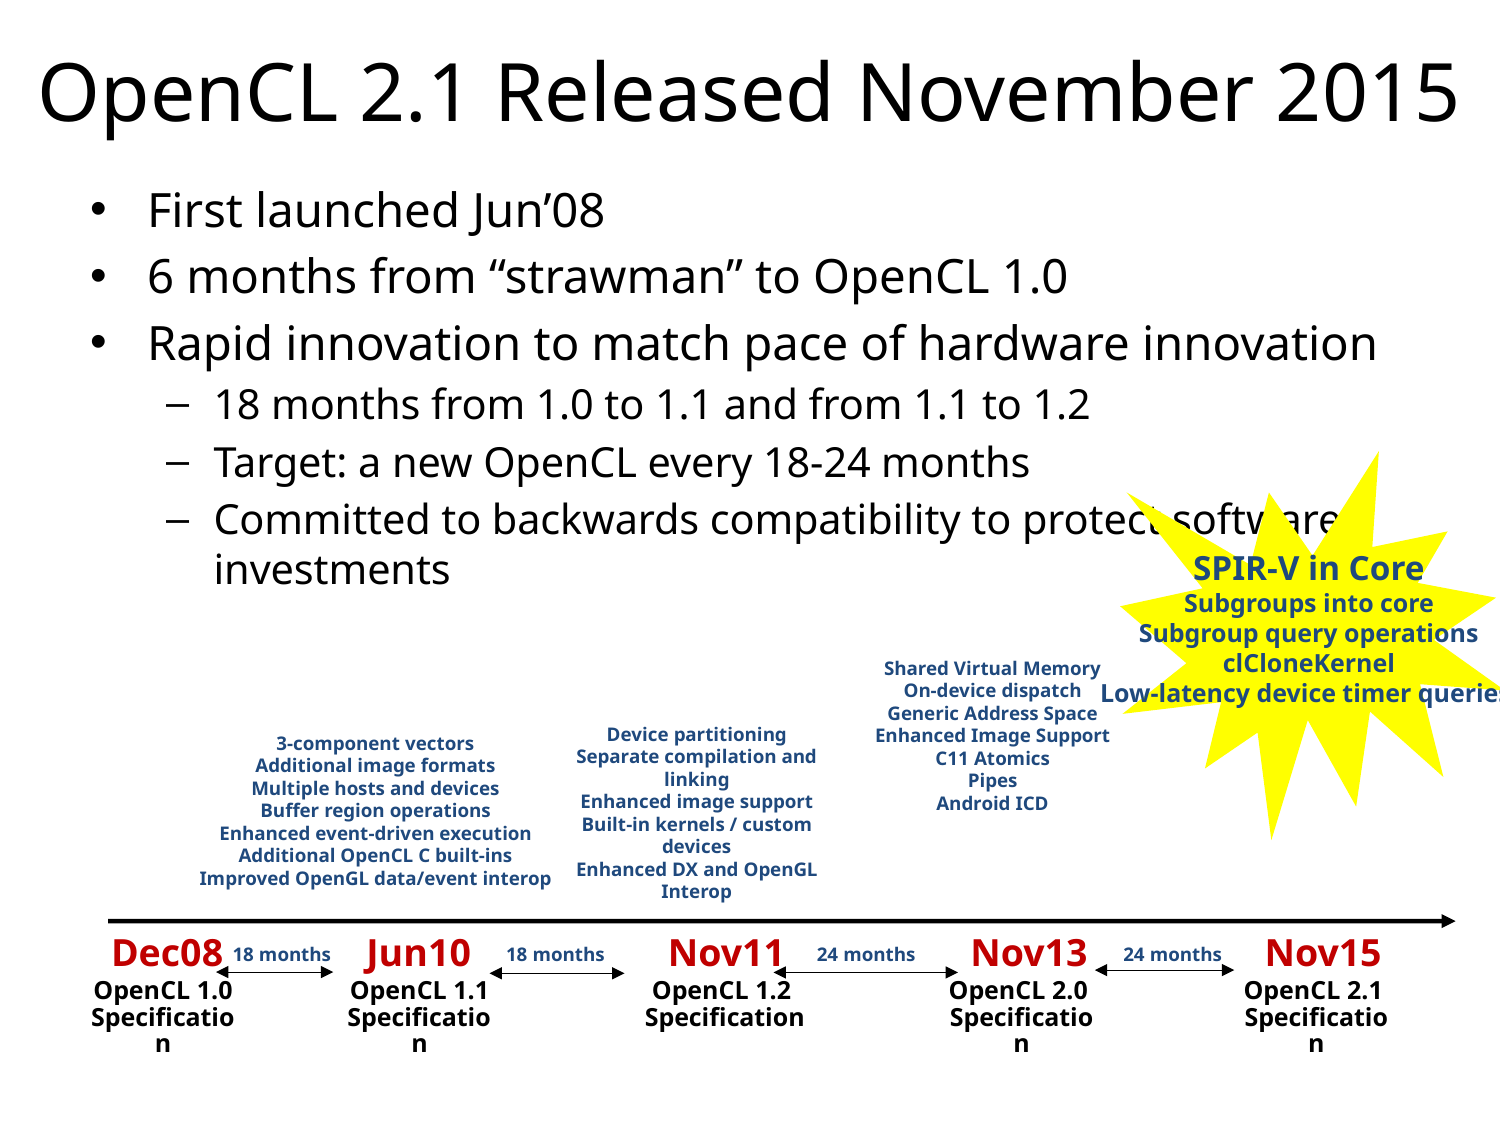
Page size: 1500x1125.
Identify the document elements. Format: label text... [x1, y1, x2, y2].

text_box [1126, 492, 1208, 540]
text_box 3-component vectors Additional image formats Multiple hosts and devices Buffer region operations Enhanced event-driven execution Additional OpenCL C built-ins Improved OpenGL data/event interop [184, 724, 566, 897]
text_box 24 months [1122, 934, 1216, 969]
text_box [926, 920, 1117, 1041]
list First launched Jun’08 6 months from “strawman” to OpenCL 1.0 Rapid innovation to match pace of hardware innovation 18 months from 1.0 to 1.1 and from 1.1 to 1.2 Target: a new OpenCL every 18-24 months Committed to backwards compatibility to protect software investments [75, 172, 1425, 610]
text_box Device partitioning Separate compilation and linking Enhanced image support Built-in kernels / custom devices Enhanced DX and OpenGL Interop [537, 715, 856, 910]
text_box [1406, 531, 1448, 540]
text_box [1204, 715, 1370, 841]
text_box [628, 920, 822, 1041]
text_box SPIR-V in Core Subgroups into core Subgroup query operations clCloneKernel Low-latency device timer queries [1085, 540, 1500, 715]
text_box Shared Virtual Memory On-device dispatch Generic Address Space Enhanced Image Support C11 Atomics Pipes Android ICD [860, 648, 1125, 821]
text_box 24 months [826, 934, 921, 971]
text_box [1373, 715, 1444, 778]
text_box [324, 920, 514, 1041]
title OpenCL 2.1 Released November 2015 [0, 0, 1500, 183]
text_box [1322, 451, 1379, 540]
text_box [1221, 920, 1412, 1041]
text_box 18 months [260, 934, 319, 971]
text_box [1413, 914, 1456, 928]
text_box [72, 920, 255, 1041]
text_box [1256, 492, 1302, 540]
text_box 18 months [519, 934, 620, 972]
